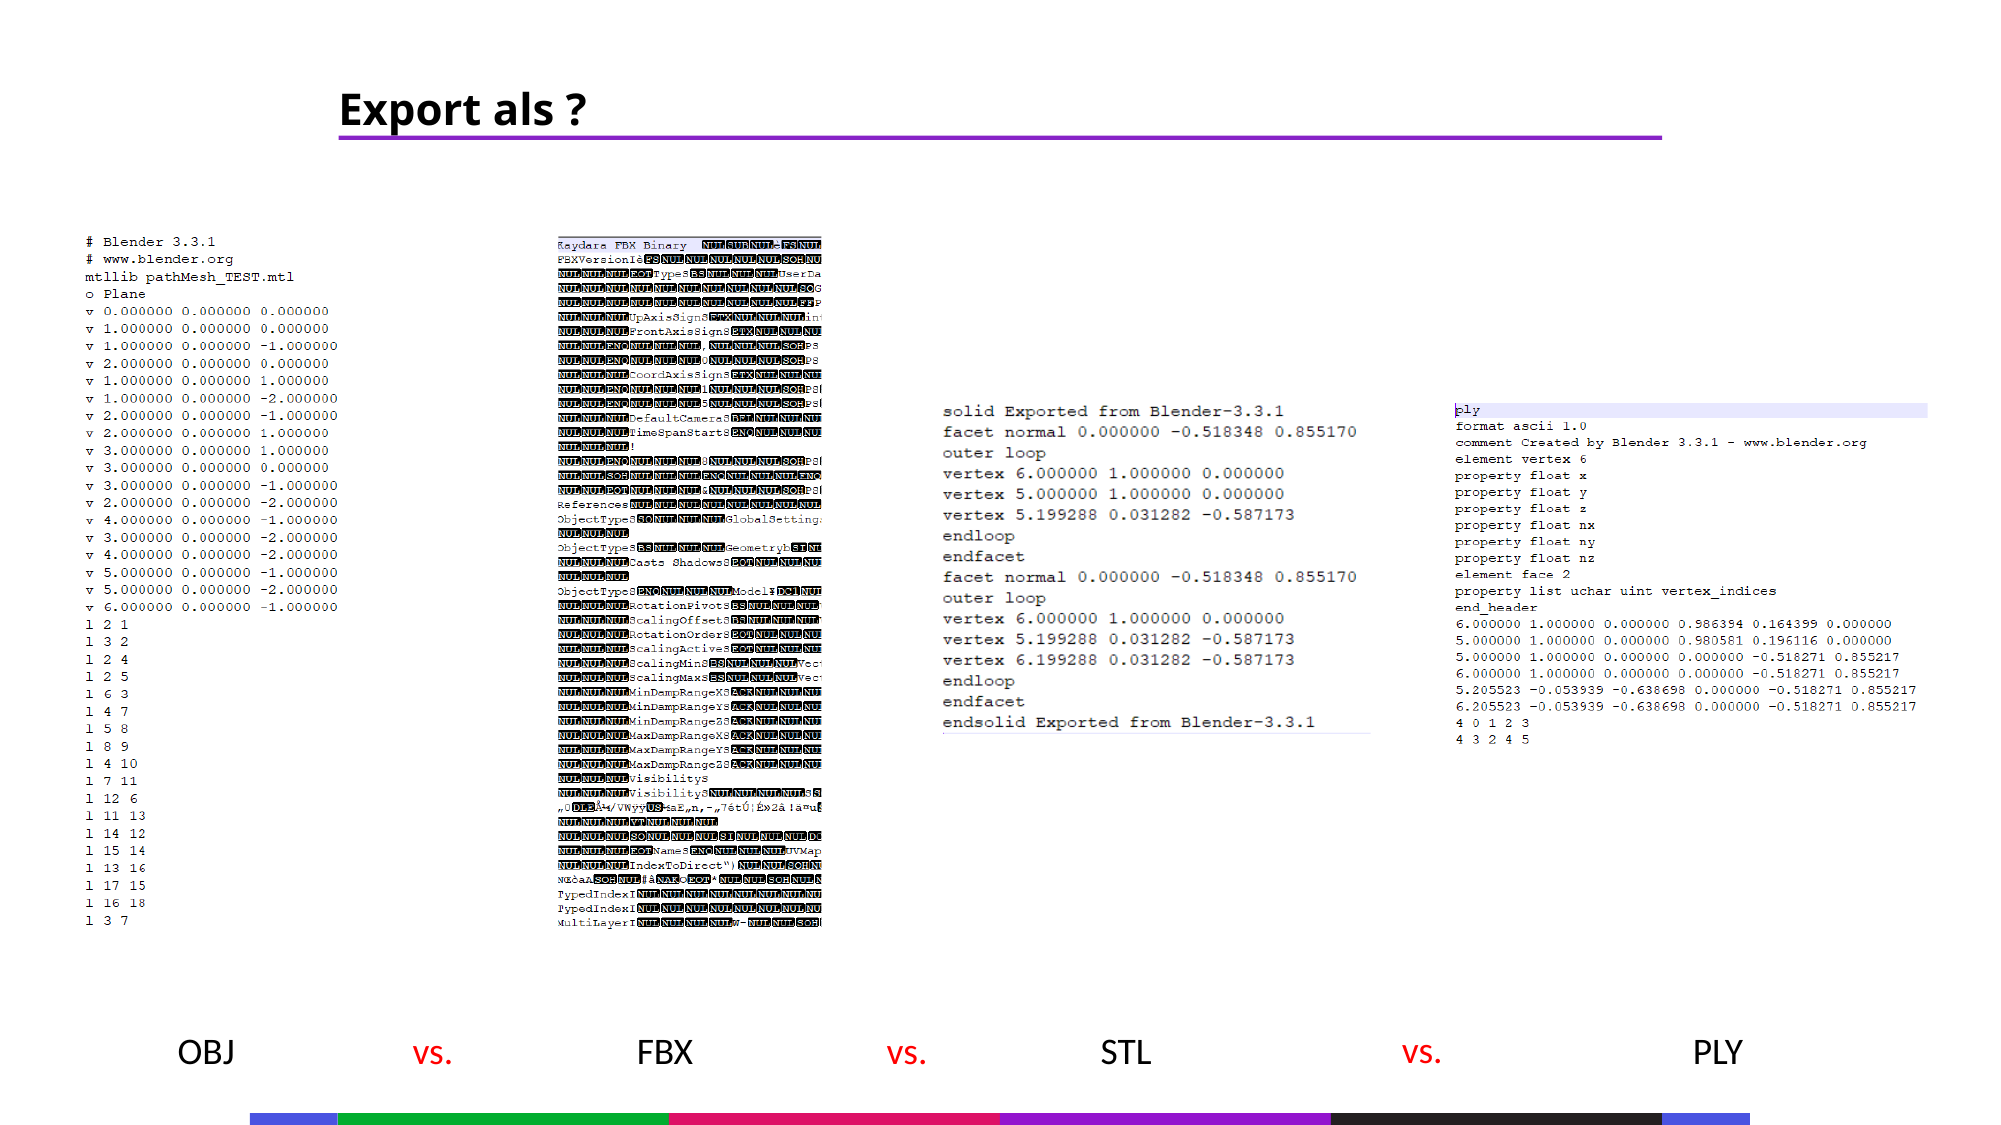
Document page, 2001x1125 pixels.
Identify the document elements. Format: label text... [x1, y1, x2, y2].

picture [558, 236, 822, 930]
text_box vs. [1387, 1019, 1458, 1079]
picture [85, 236, 357, 929]
text_box vs. [871, 1019, 943, 1080]
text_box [249, 1113, 1750, 1125]
text_box PLY [1678, 1019, 1759, 1080]
text_box STL [1085, 1019, 1167, 1080]
picture [942, 403, 1371, 735]
text_box FBX [622, 1019, 709, 1080]
text_box vs. [397, 1019, 469, 1080]
text_box OBJ [162, 1019, 250, 1080]
text_box Export als ? [338, 82, 1467, 135]
picture [1454, 403, 1928, 755]
